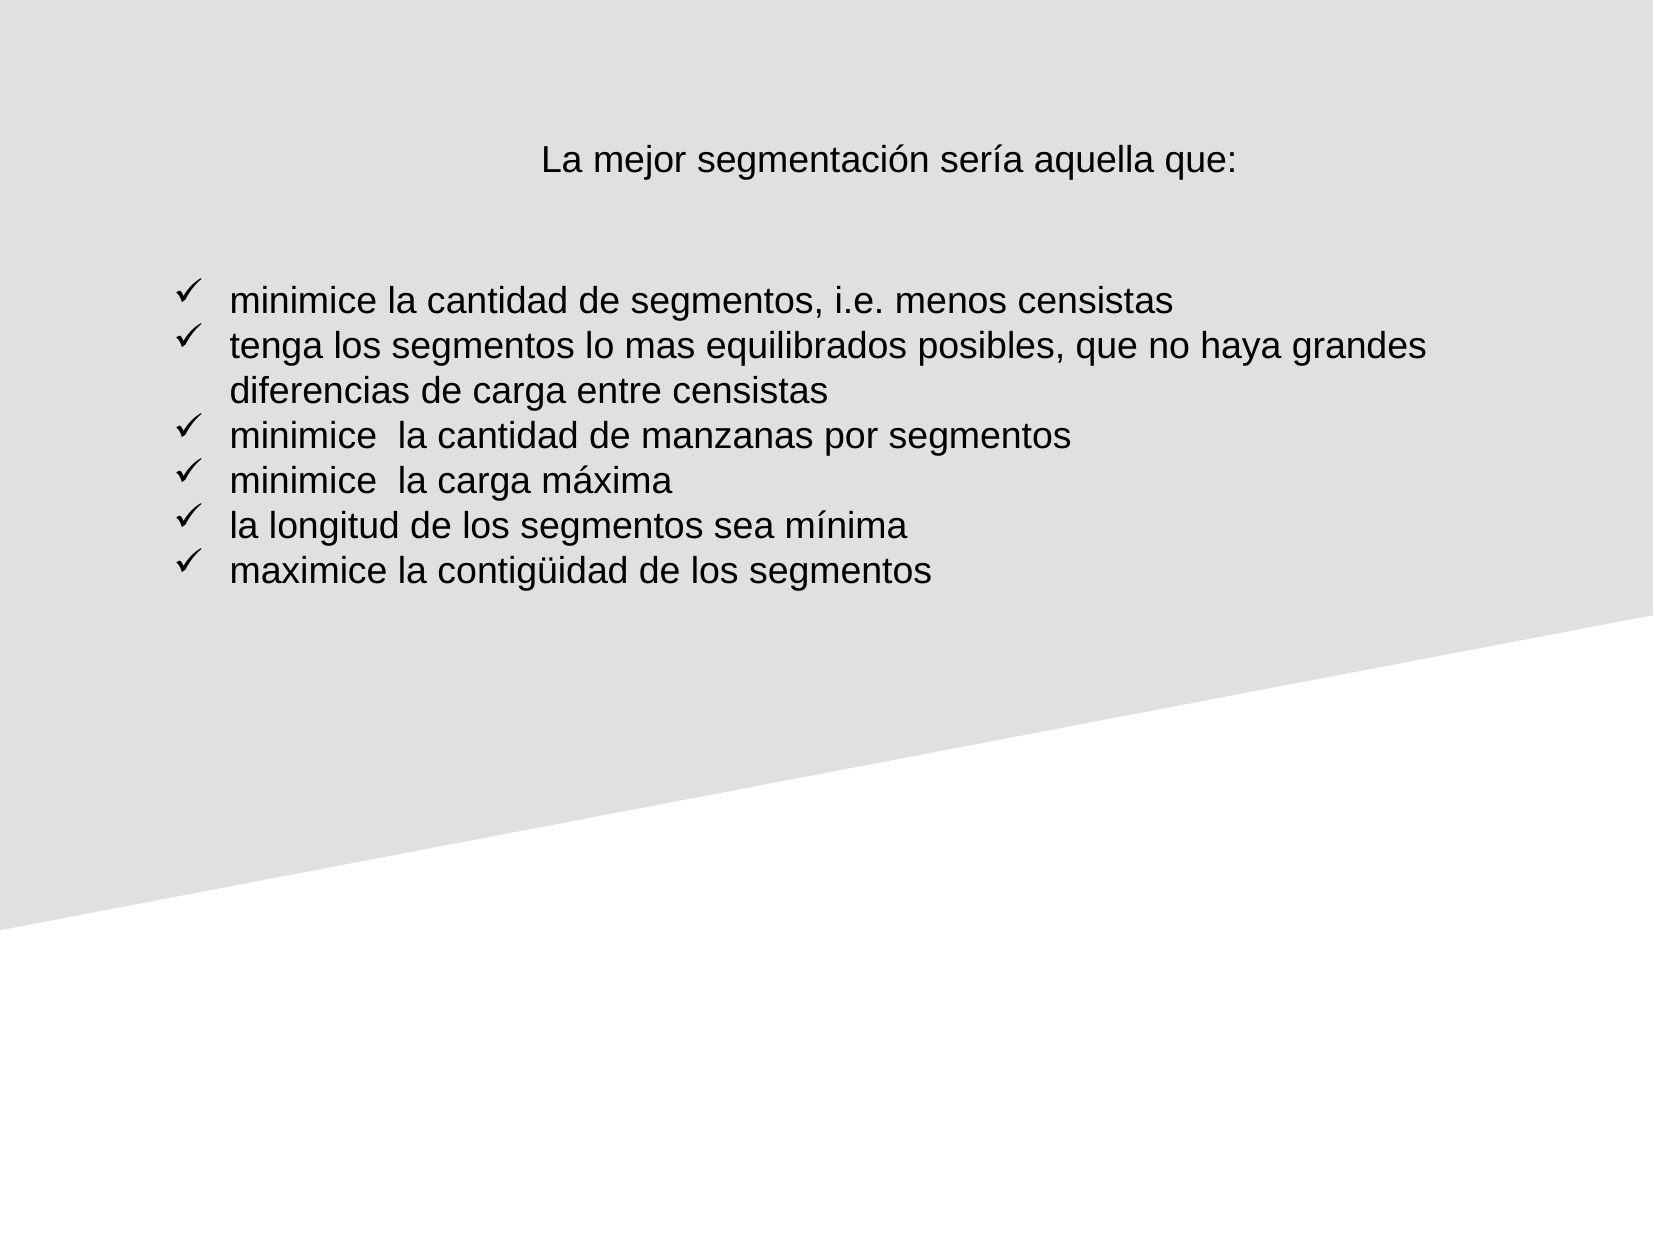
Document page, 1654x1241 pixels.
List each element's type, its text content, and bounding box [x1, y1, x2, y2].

text_box minimice la cantidad de segmentos, i.e. menos censistas tenga los segmentos lo mas equilibrados posibles, que no haya grandes diferencias de carga entre censistas minimice la cantidad de manzanas por segmentos minimice la carga máxima la longitud de los segmentos sea mínima maximice la contigüidad de los segmentos [158, 268, 1483, 599]
text_box La mejor segmentación sería aquella que: [526, 128, 1253, 188]
